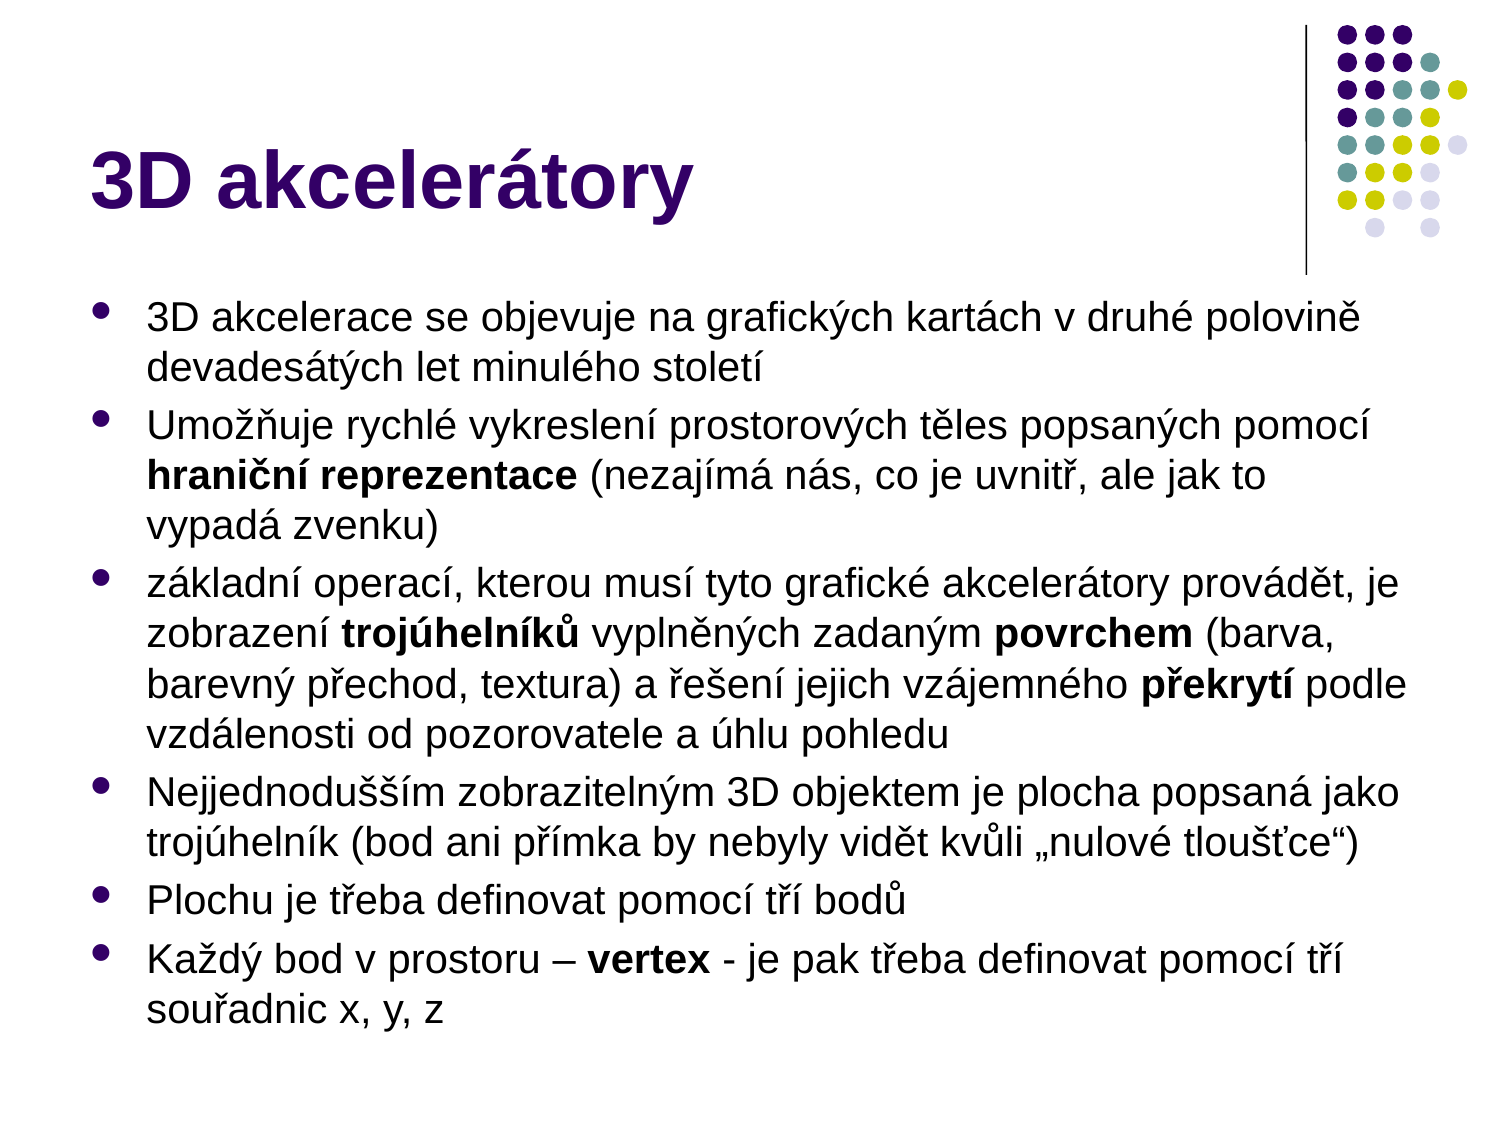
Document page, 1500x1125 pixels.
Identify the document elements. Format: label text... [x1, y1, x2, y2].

list 3D akcelerace se objevuje na grafických kartách v druhé polovině devadesátých let minulého století Umožňuje rychlé vykreslení prostorových těles popsaných pomocí hraniční reprezentace (nezajímá nás, co je uvnitř, ale jak to vypadá zvenku) základní operací, kterou musí tyto grafické akcelerátory provádět, je zobrazení trojúhelníků vyplněných zadaným povrchem (barva, barevný přechod, textura) a řešení jejich vzájemného překrytí podle vzdálenosti od pozorovatele a úhlu pohledu Nejjednodušším zobrazitelným 3D objektem je plocha popsaná jako trojúhelník (bod ani přímka by nebyly vidět kvůli „nulové tloušťce“) Plochu je třeba definovat pomocí tří bodů Každý bod v prostoru – vertex - je pak třeba definovat pomocí tří souřadnic x, y, z [75, 282, 1425, 1006]
title 3D akcelerátory [75, 20, 1313, 233]
